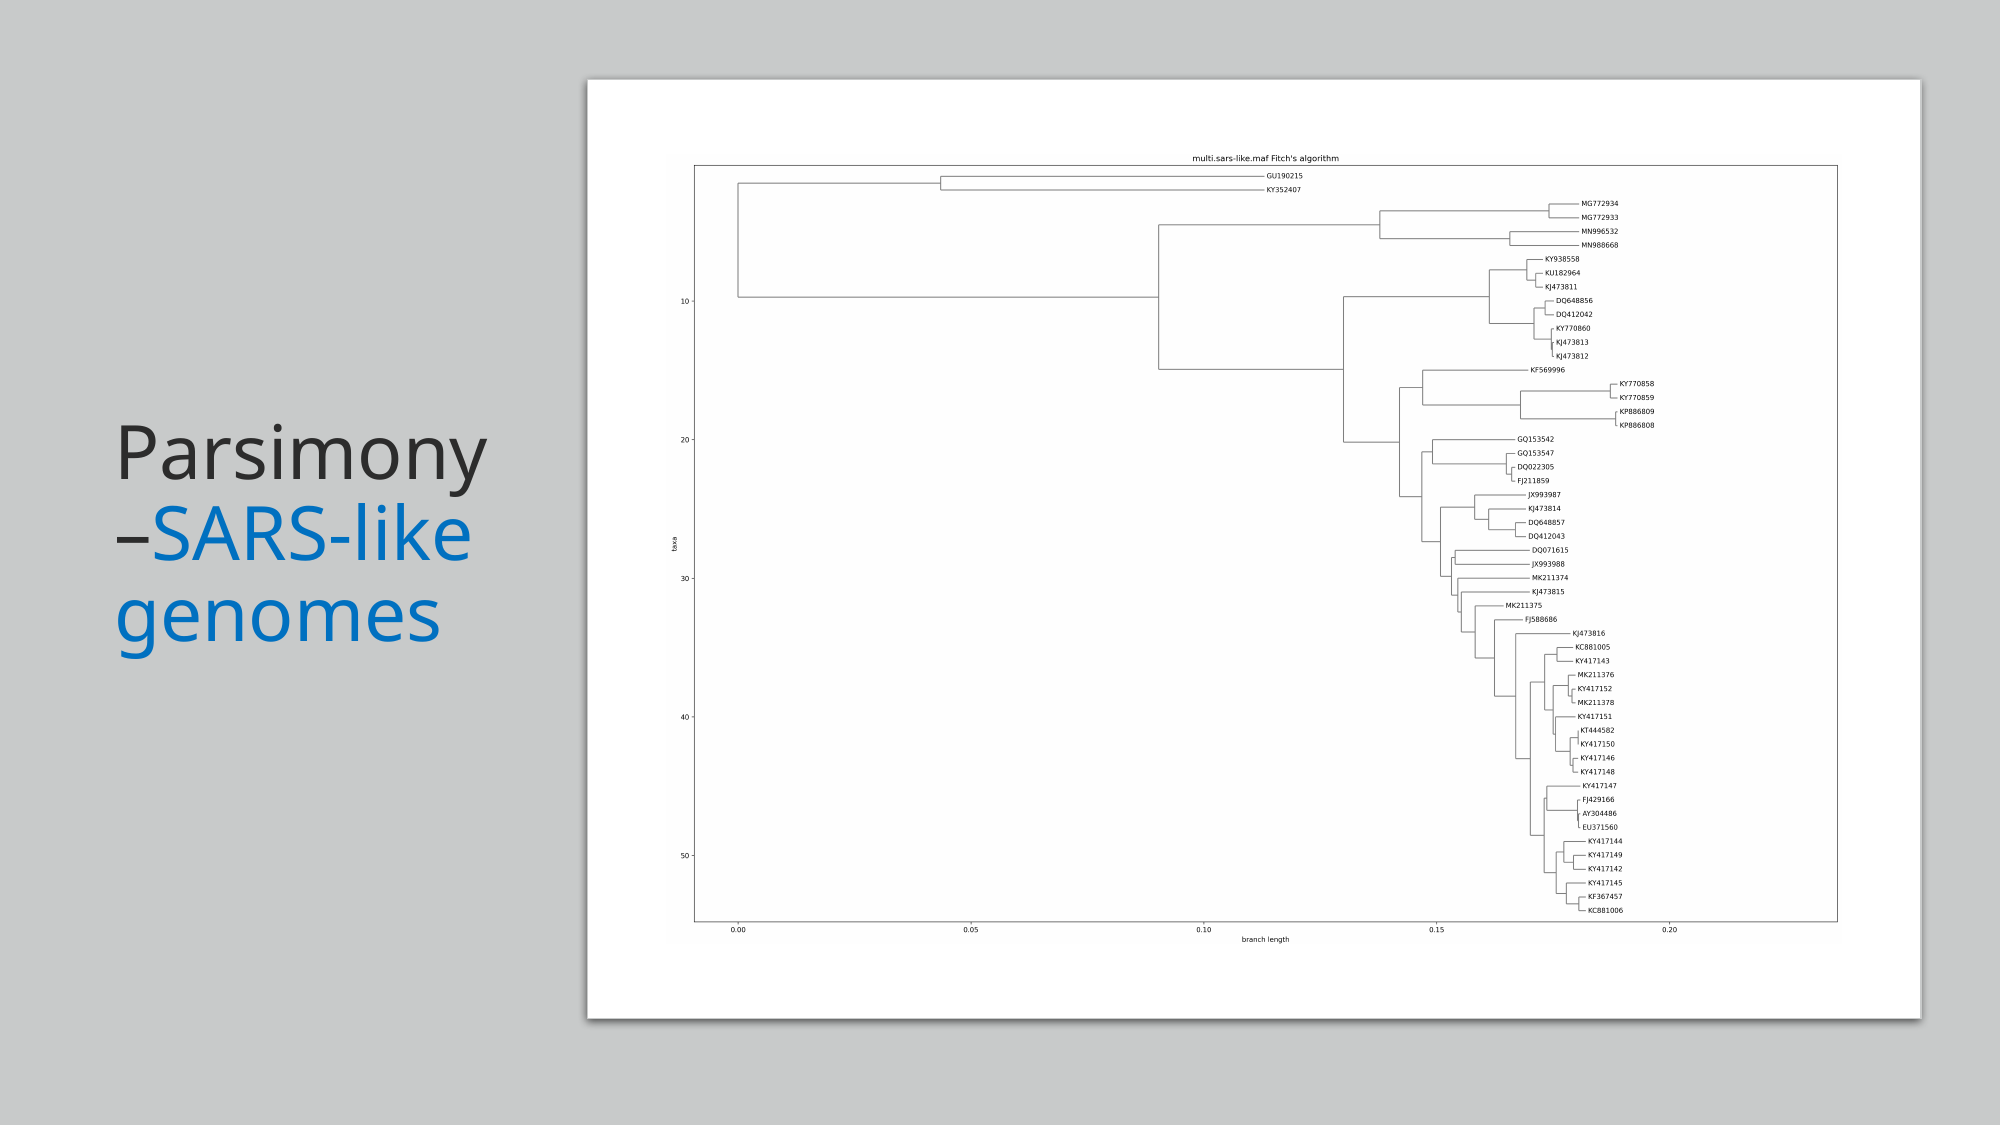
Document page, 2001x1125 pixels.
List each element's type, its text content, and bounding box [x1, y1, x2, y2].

text_box [0, 0, 2000, 1125]
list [666, 154, 1842, 944]
text_box [586, 78, 1922, 1019]
title Parsimony –SARS-like genomes [99, 104, 527, 968]
